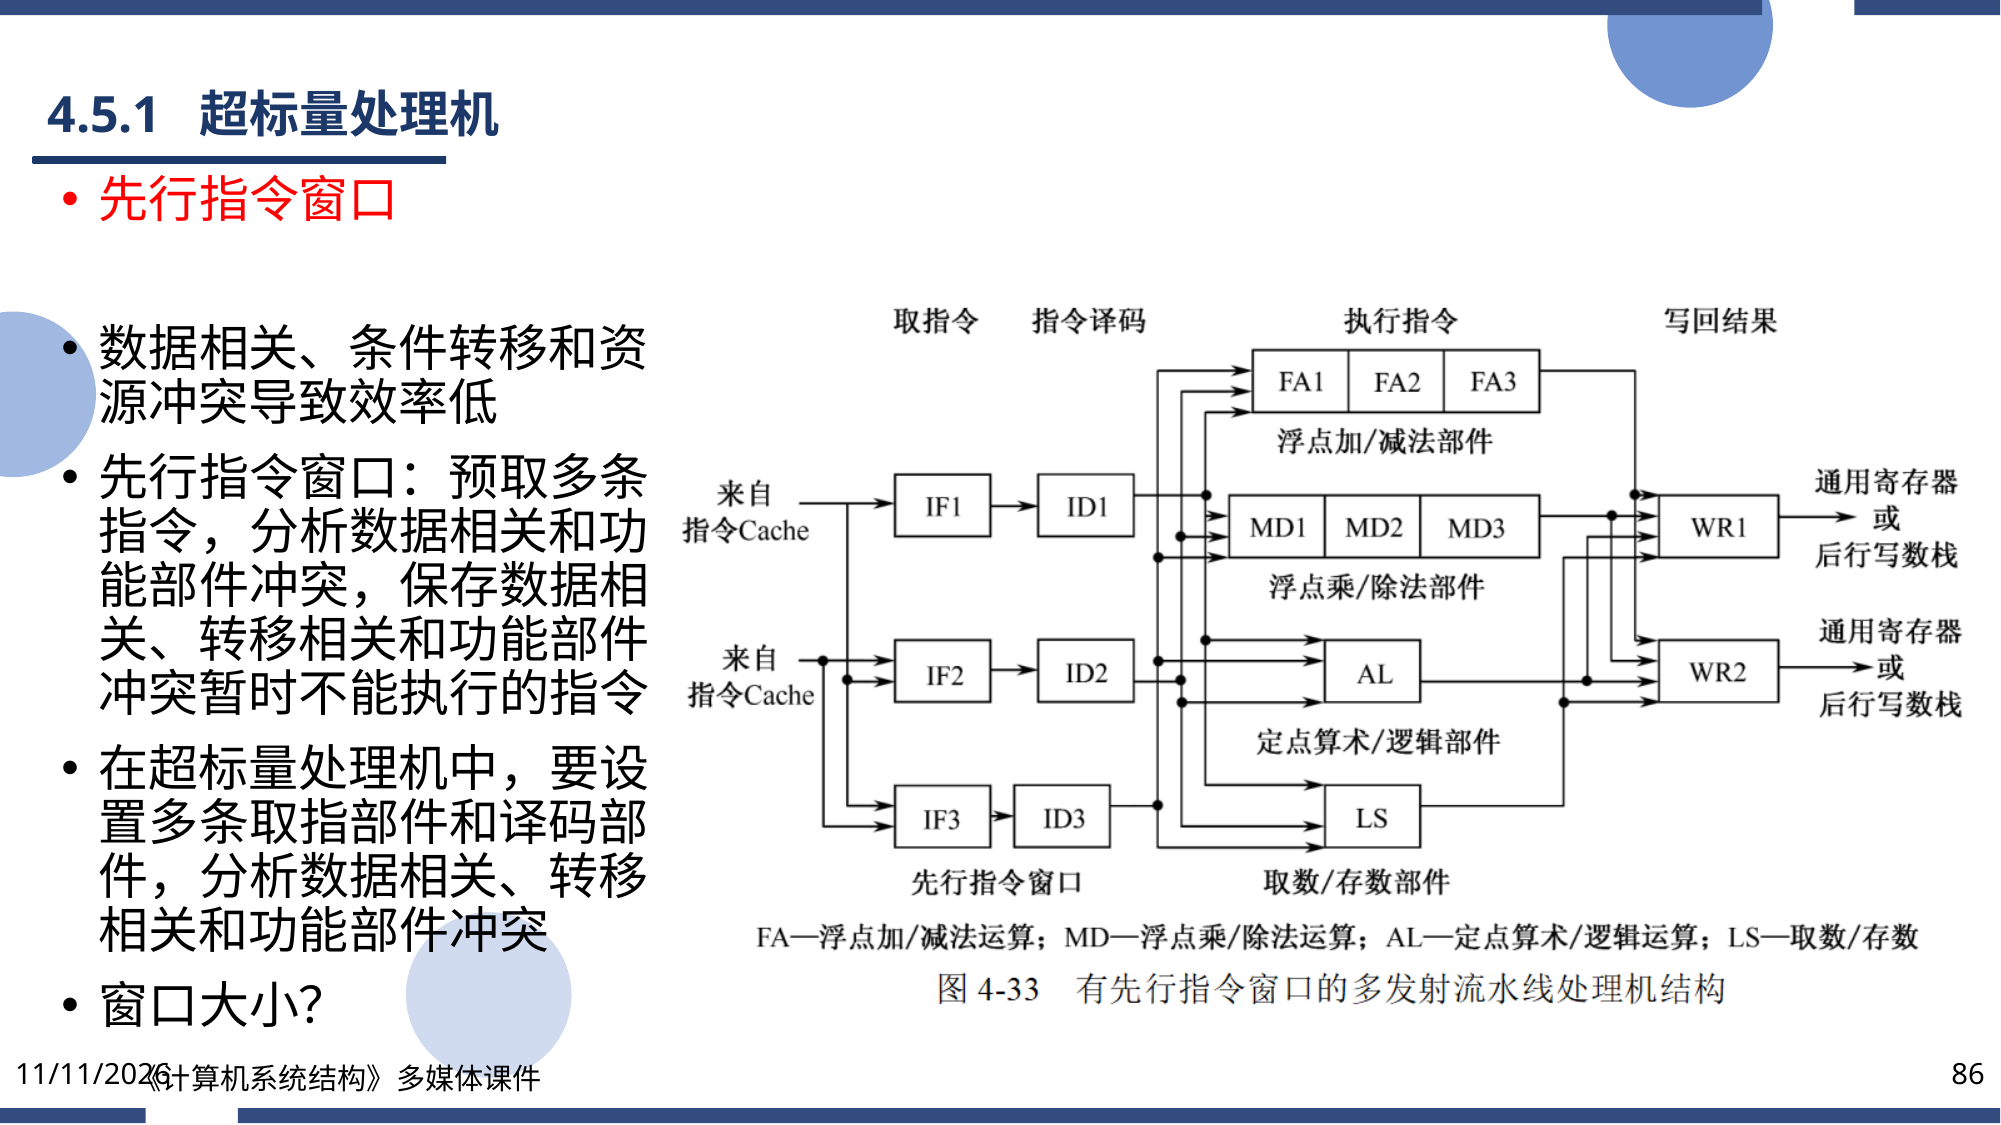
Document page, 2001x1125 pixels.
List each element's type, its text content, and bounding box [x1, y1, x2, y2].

footer 《计算机系统结构》多媒体课件 [0, 1042, 675, 1103]
list 先行指令窗口 数据相关、条件转移和资源冲突导致效率低 先行指令窗口：预取多条指令，分析数据相关和功能部件冲突，保存数据相关、转移相关和功能部件冲突暂时不能执行的指令 在超标量处理机中，要设置多条取指部件和译码部件，分析数据相关、转移相关和功能部件冲突 窗口大小？ [46, 166, 676, 881]
slide_number 86 [1550, 1042, 2000, 1103]
picture [674, 298, 1978, 1013]
title 4.5.1 超标量处理机 [32, 67, 569, 152]
